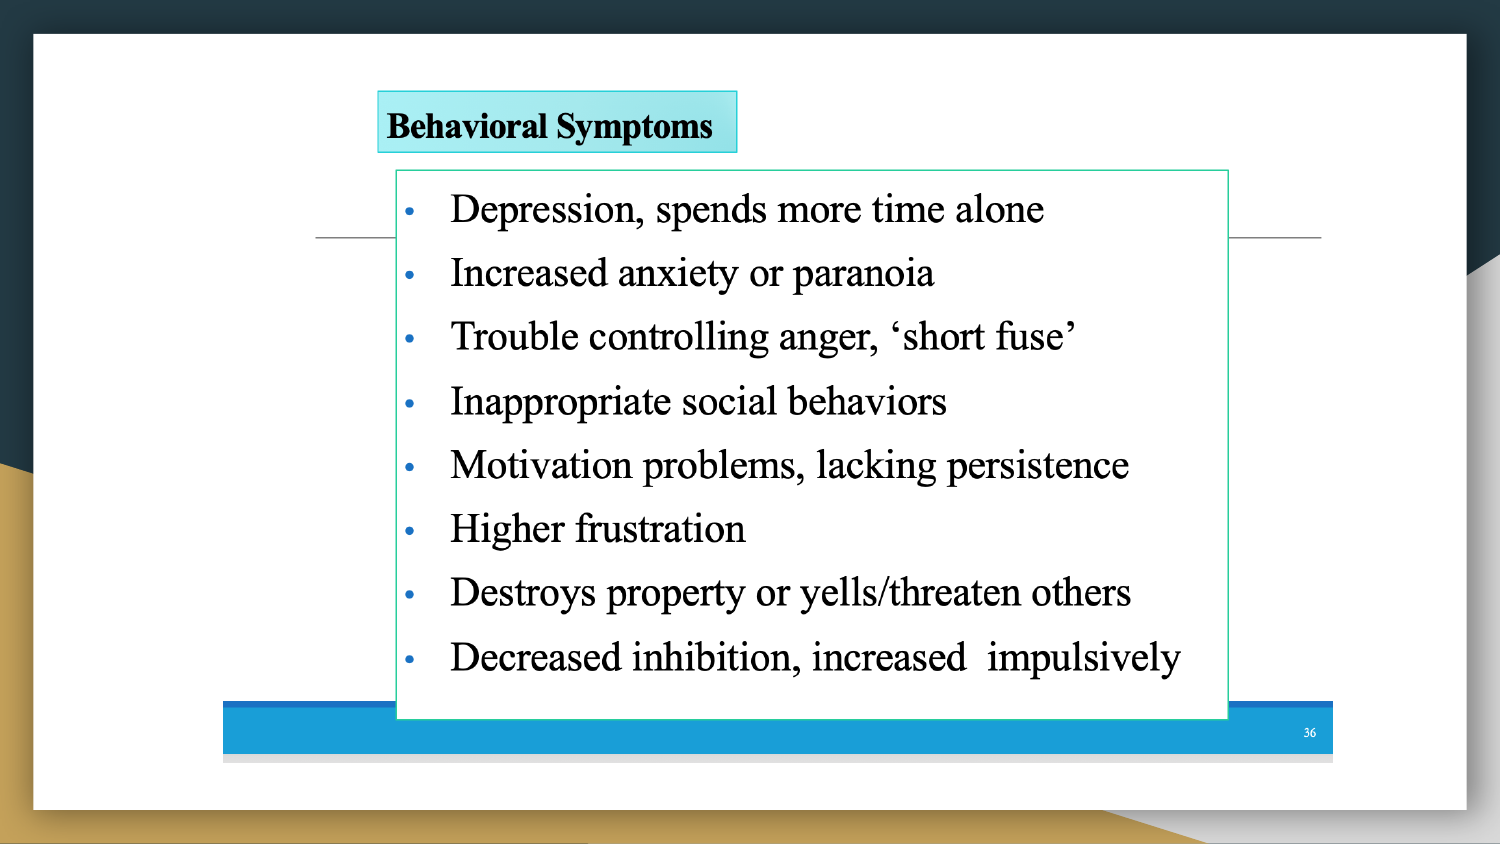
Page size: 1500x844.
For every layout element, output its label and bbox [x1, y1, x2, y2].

picture [223, 80, 1333, 763]
